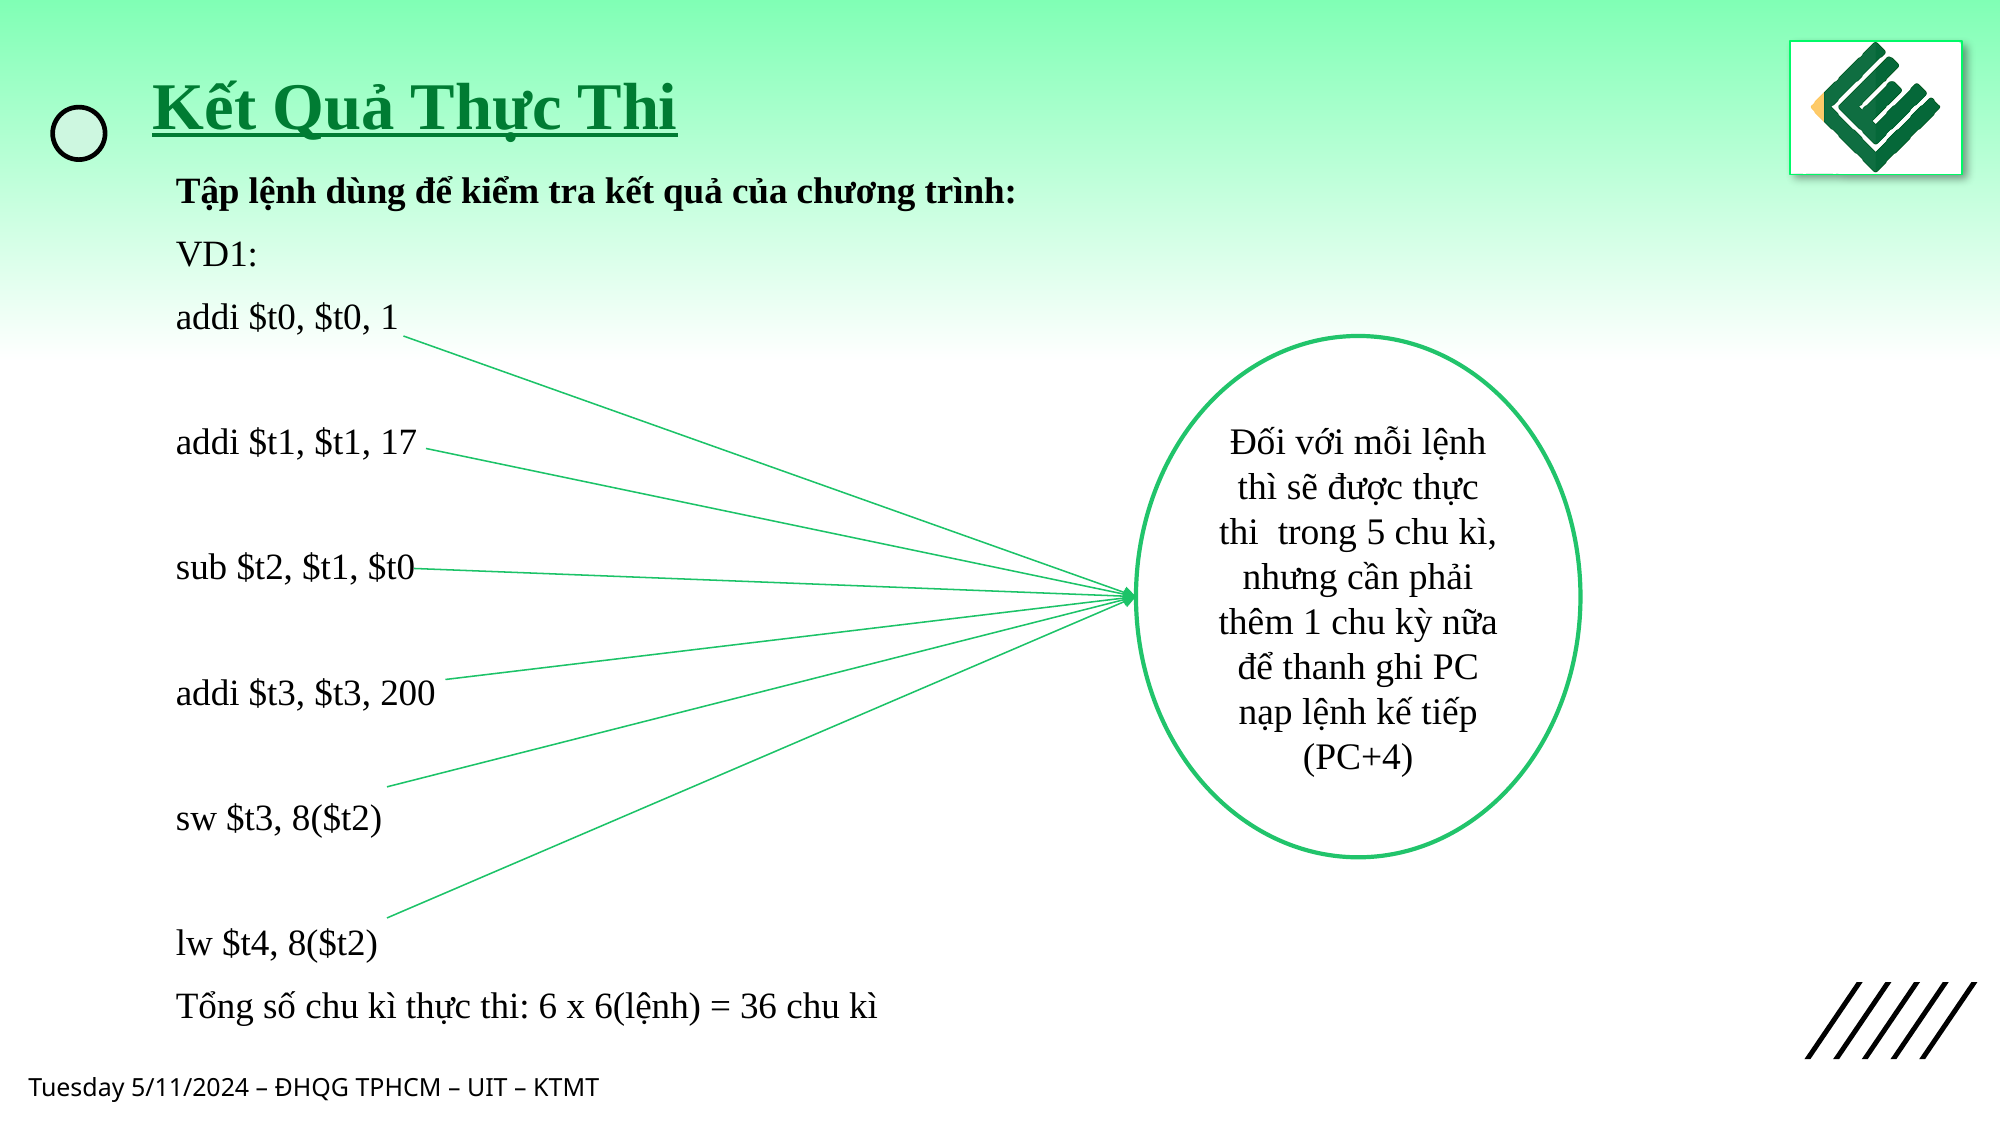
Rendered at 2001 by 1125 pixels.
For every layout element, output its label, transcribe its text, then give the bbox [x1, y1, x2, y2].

text_box Đối với mỗi lệnh thì sẽ được thực thi trong 5 chu kì, nhưng cần phải thêm 1 chu kỳ nữa để thanh ghi PC nạp lệnh kế tiếp (PC+4) [1141, 333, 1583, 860]
picture [1790, 41, 1962, 175]
title Kết Quả Thực Thi [137, 50, 1785, 165]
list Tập lệnh dùng để kiểm tra kết quả của chương trình: VD1: addi $t0, $t0, 1 addi $t1, $t1, 17 sub $t2, $t1, $t0 addi $t3, $t3, 200 sw $t3, 8($t2) lw $t4, 8($t2) Tổng số chu kì thực thi: 6 x 6(lệnh) = 36 chu kì [137, 164, 1598, 1035]
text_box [413, 568, 1137, 595]
text_box Tuesday 5/11/2024 – ĐHQG TPHCM – UIT – KTMT [13, 1064, 664, 1110]
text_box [386, 596, 1137, 919]
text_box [403, 335, 1137, 594]
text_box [425, 448, 1137, 568]
